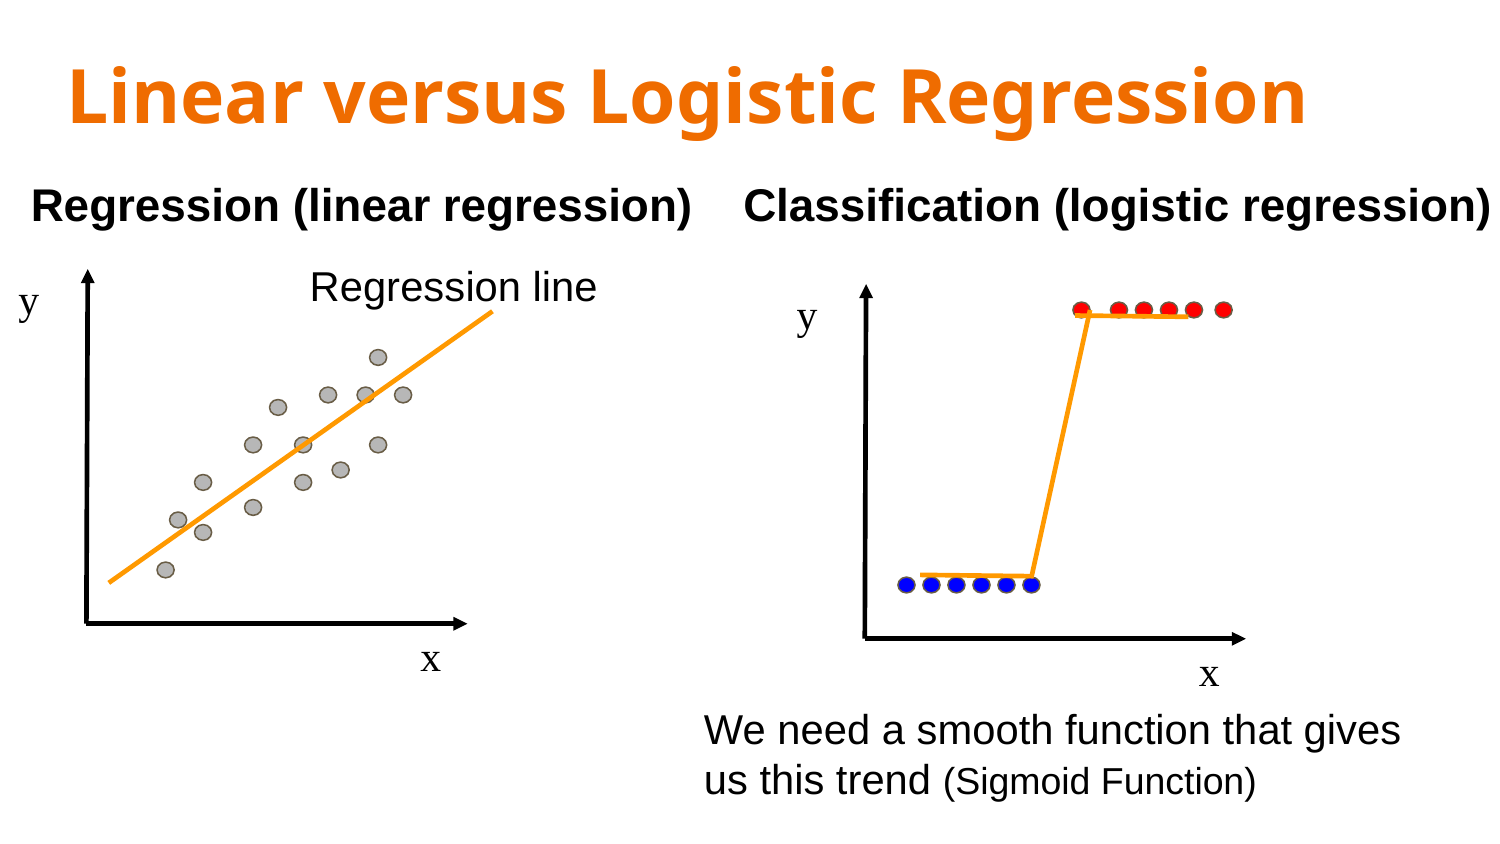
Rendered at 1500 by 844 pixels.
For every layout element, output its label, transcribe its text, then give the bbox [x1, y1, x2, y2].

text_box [1031, 315, 1076, 578]
text_box y [781, 272, 851, 344]
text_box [108, 311, 493, 584]
text_box [1215, 302, 1233, 318]
text_box y [3, 257, 72, 329]
text_box [1185, 302, 1203, 318]
text_box Regression line [294, 254, 638, 343]
text_box [947, 577, 966, 593]
text_box [1135, 302, 1153, 316]
text_box [1160, 302, 1178, 316]
text_box [1110, 302, 1128, 316]
text_box We need a smooth function that gives us this trend (Sigmoid Function) [688, 687, 1459, 814]
text_box x [1183, 630, 1253, 702]
text_box [997, 577, 1016, 593]
text_box [1072, 302, 1090, 315]
text_box [972, 577, 991, 593]
title Linear versus Logistic Regression [51, 33, 1449, 150]
text_box [1022, 579, 1040, 593]
text_box Regression (linear regression) [15, 160, 722, 254]
text_box x [405, 615, 474, 687]
text_box [922, 577, 941, 593]
text_box [897, 577, 916, 593]
text_box Classification (logistic regression) [728, 160, 1500, 254]
